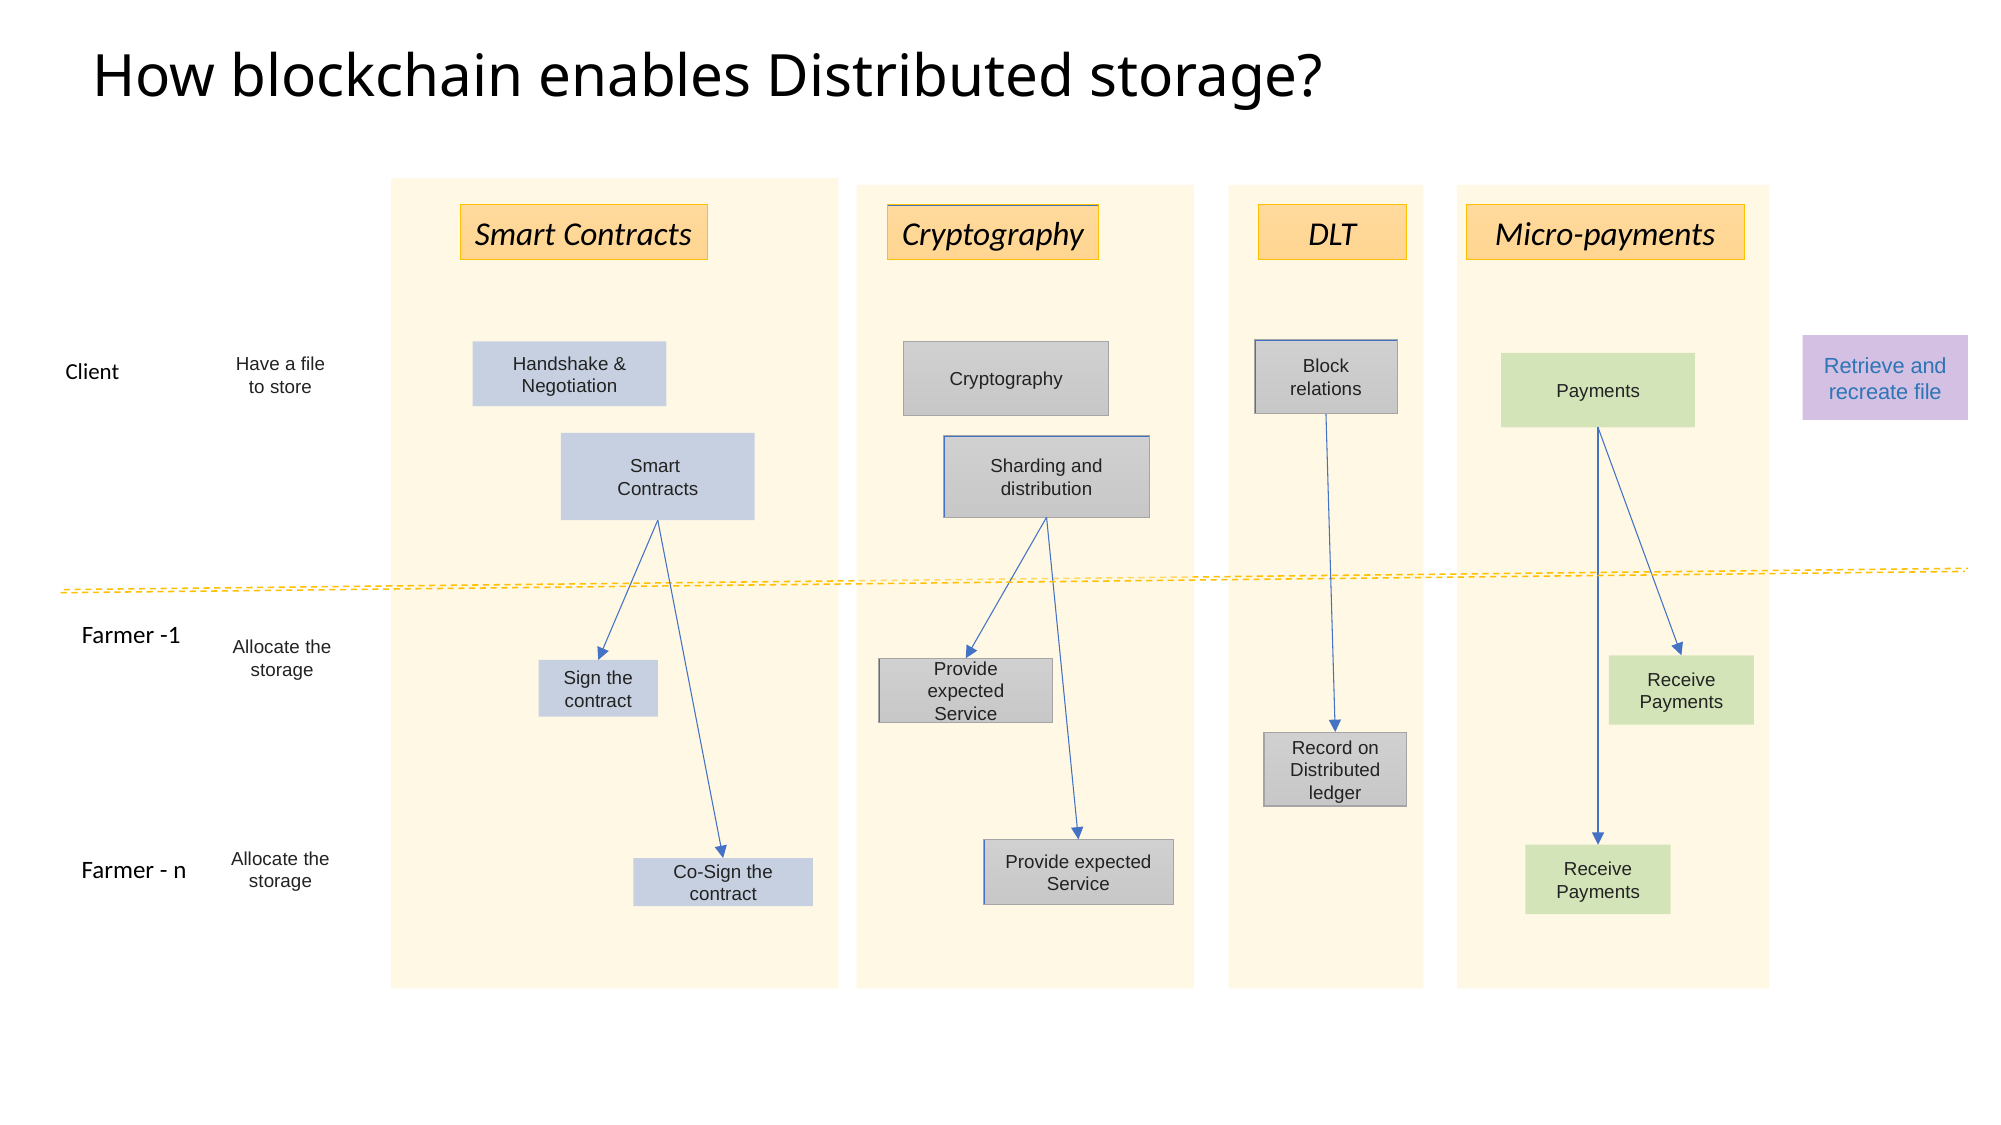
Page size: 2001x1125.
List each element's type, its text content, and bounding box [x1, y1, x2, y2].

title How blockchain enables Distributed storage? [77, 50, 1803, 105]
text_box [391, 593, 839, 989]
text_box Allocate the storage [213, 839, 348, 899]
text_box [60, 571, 1254, 593]
text_box Client [50, 349, 135, 392]
text_box [856, 184, 1194, 568]
text_box Micro-payments [1466, 204, 1745, 260]
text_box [878, 341, 1174, 571]
text_box Cryptography [887, 204, 1099, 260]
text_box Retrieve and recreate file [1802, 335, 1968, 420]
text_box [1456, 593, 1770, 989]
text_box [878, 593, 1174, 905]
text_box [1407, 571, 1965, 593]
text_box Allocate the storage [213, 627, 351, 688]
text_box Have a file to store [213, 342, 348, 407]
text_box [1754, 568, 1968, 590]
text_box DLT [1258, 204, 1407, 260]
text_box [856, 593, 1194, 989]
text_box Smart Contracts [460, 204, 708, 260]
text_box [1228, 593, 1424, 989]
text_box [1254, 339, 1407, 807]
text_box [1228, 184, 1424, 568]
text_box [472, 593, 813, 906]
text_box [391, 178, 839, 568]
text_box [1501, 593, 1754, 915]
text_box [1501, 352, 1754, 571]
text_box Farmer -1 [67, 611, 196, 657]
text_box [472, 341, 813, 571]
text_box Farmer - n [66, 846, 202, 892]
text_box [1456, 184, 1770, 568]
